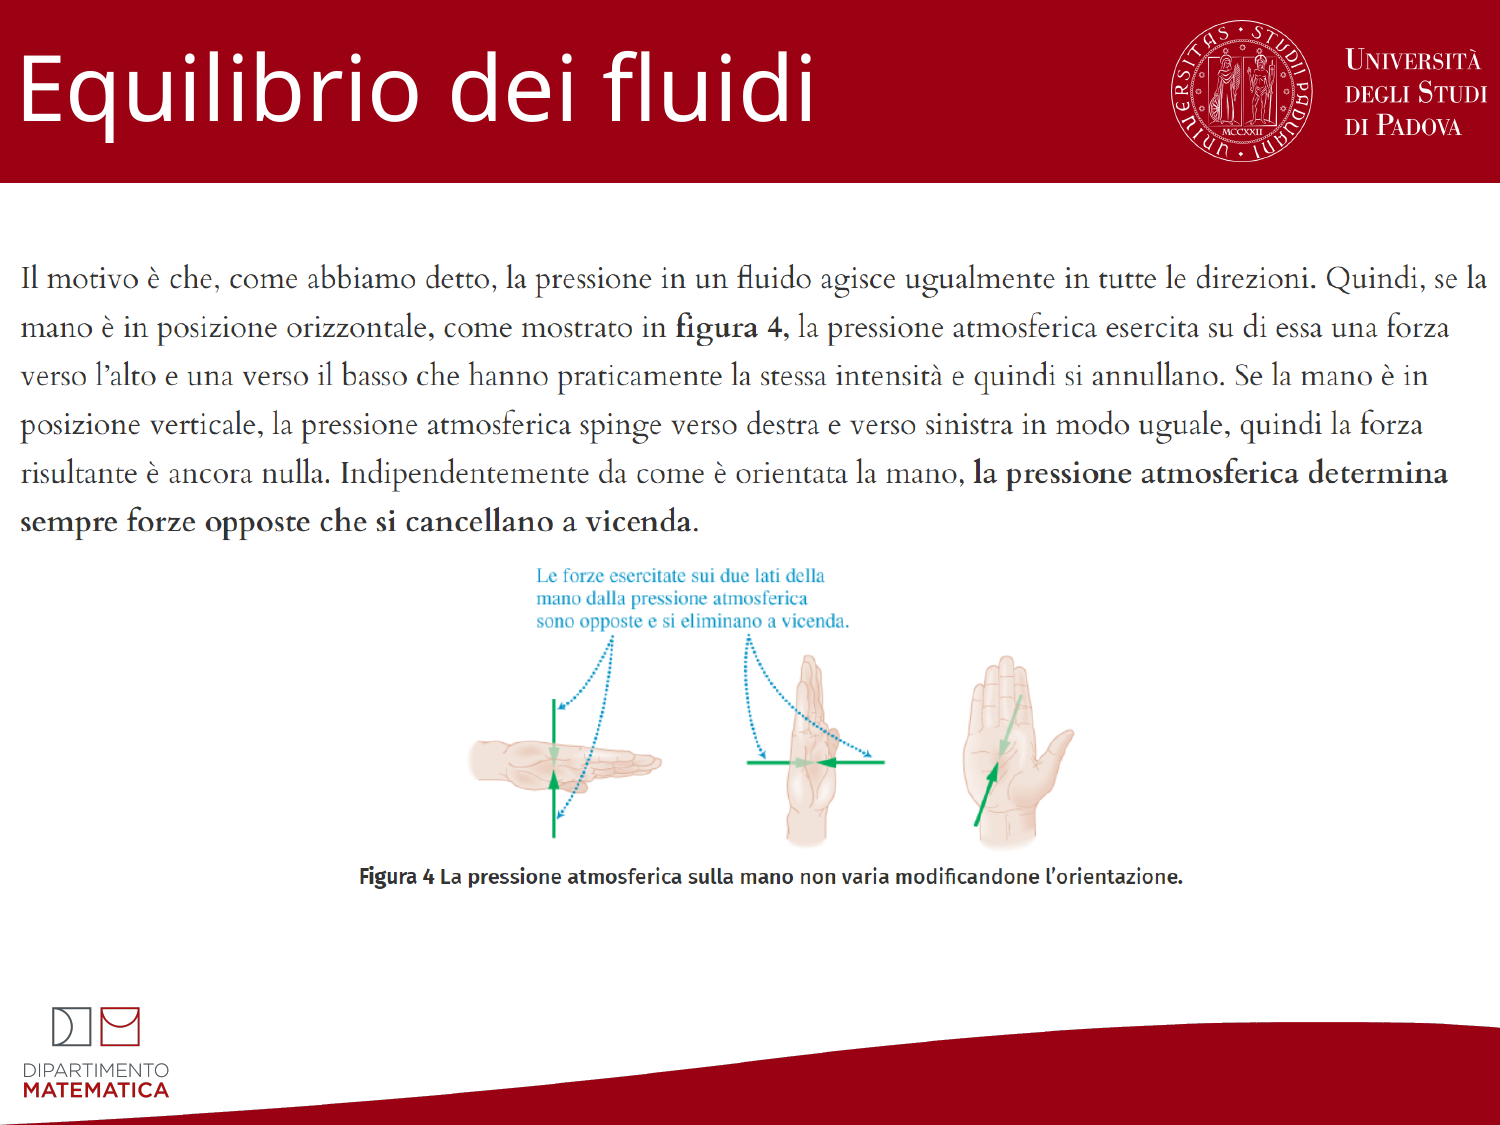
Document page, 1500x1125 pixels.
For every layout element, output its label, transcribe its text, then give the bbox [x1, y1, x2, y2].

picture [0, 1007, 1500, 1125]
title Equilibrio dei fluidi [0, 0, 1159, 183]
picture [1171, 20, 1487, 162]
picture [0, 253, 1500, 906]
